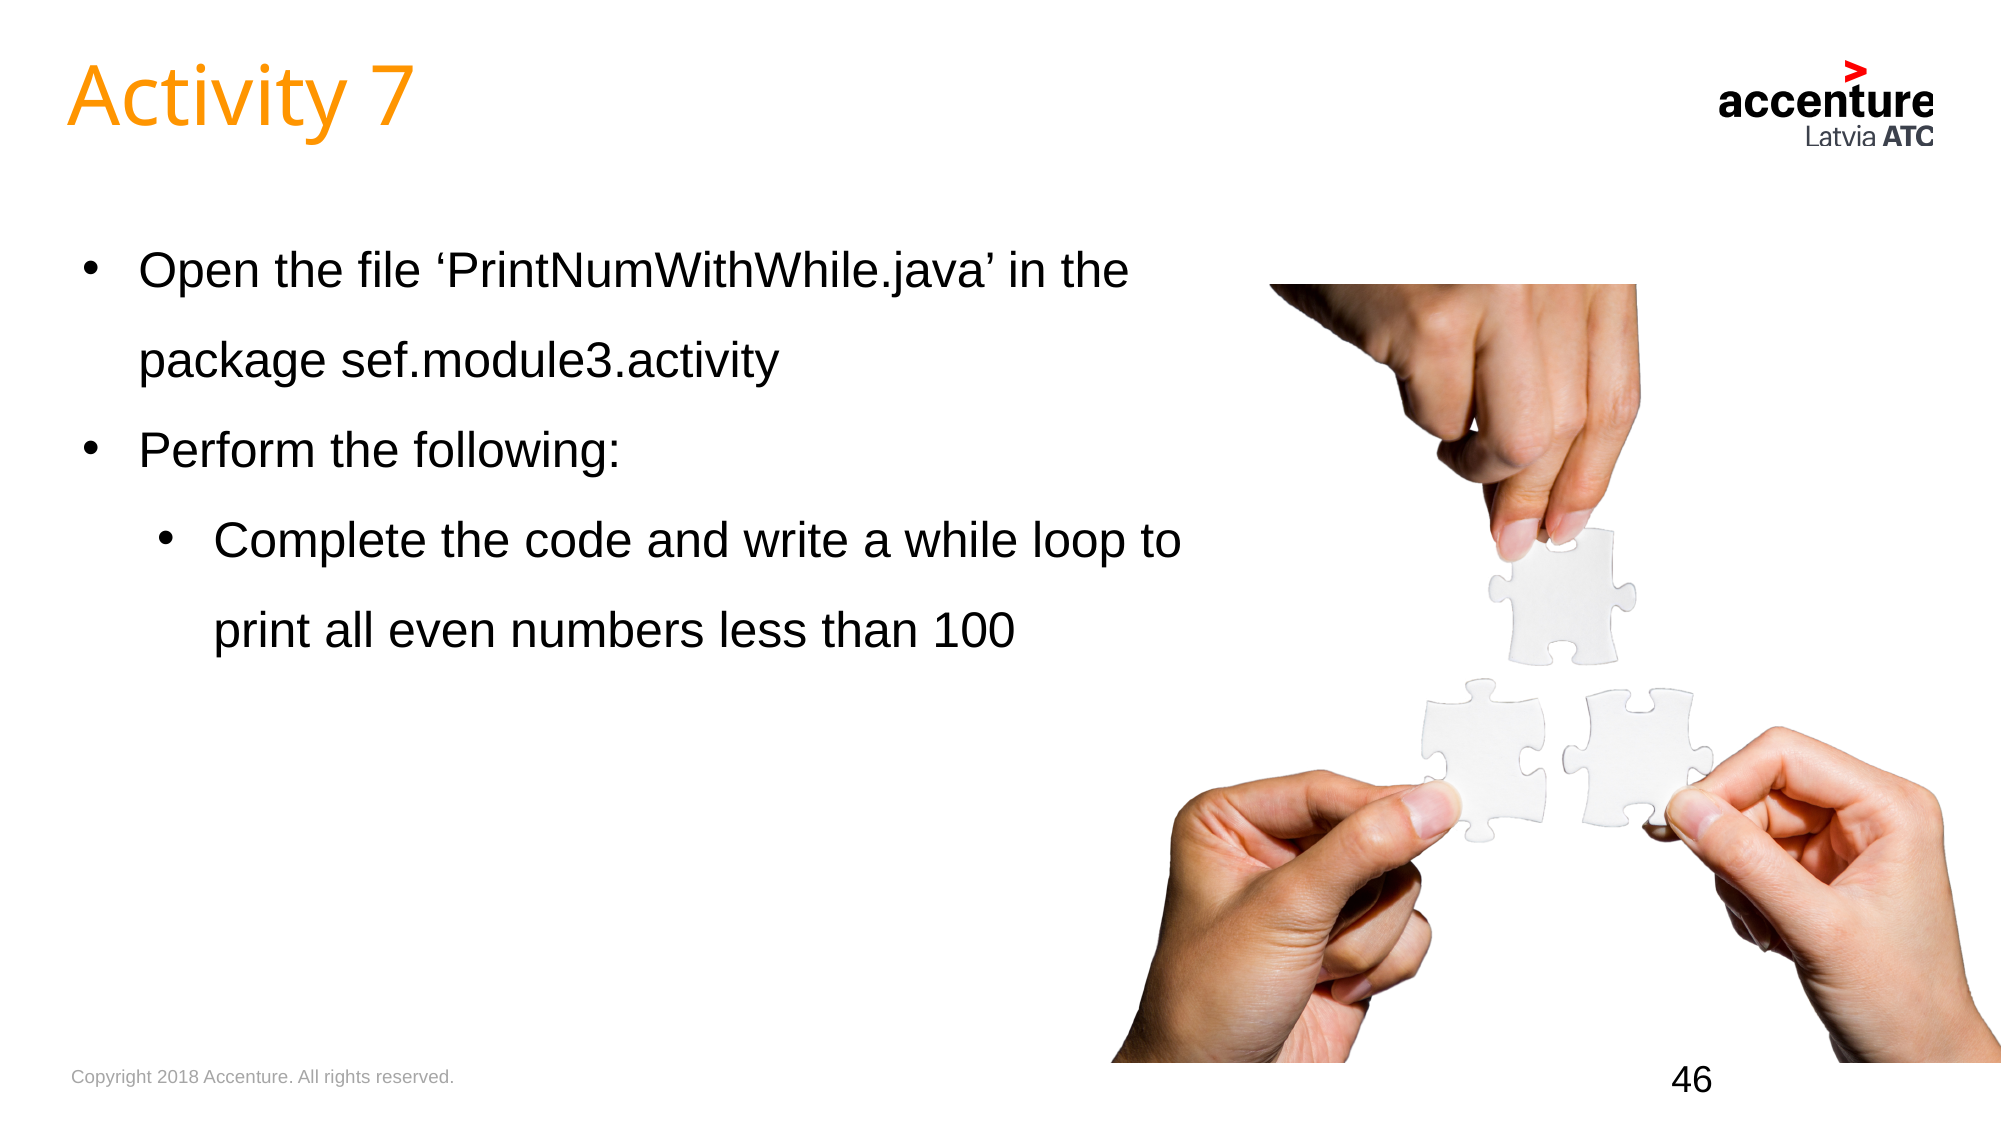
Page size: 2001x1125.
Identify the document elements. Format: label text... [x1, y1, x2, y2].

picture [1104, 284, 2001, 1063]
title Activity 7 [67, 61, 1316, 226]
text_box 46 [1449, 1063, 1728, 1107]
list Open the file ‘PrintNumWithWhile.java’ in the package sef.module3.activity Perform the following: Complete the code and write a while loop to print all even numbers less than 100 [67, 200, 1249, 1075]
